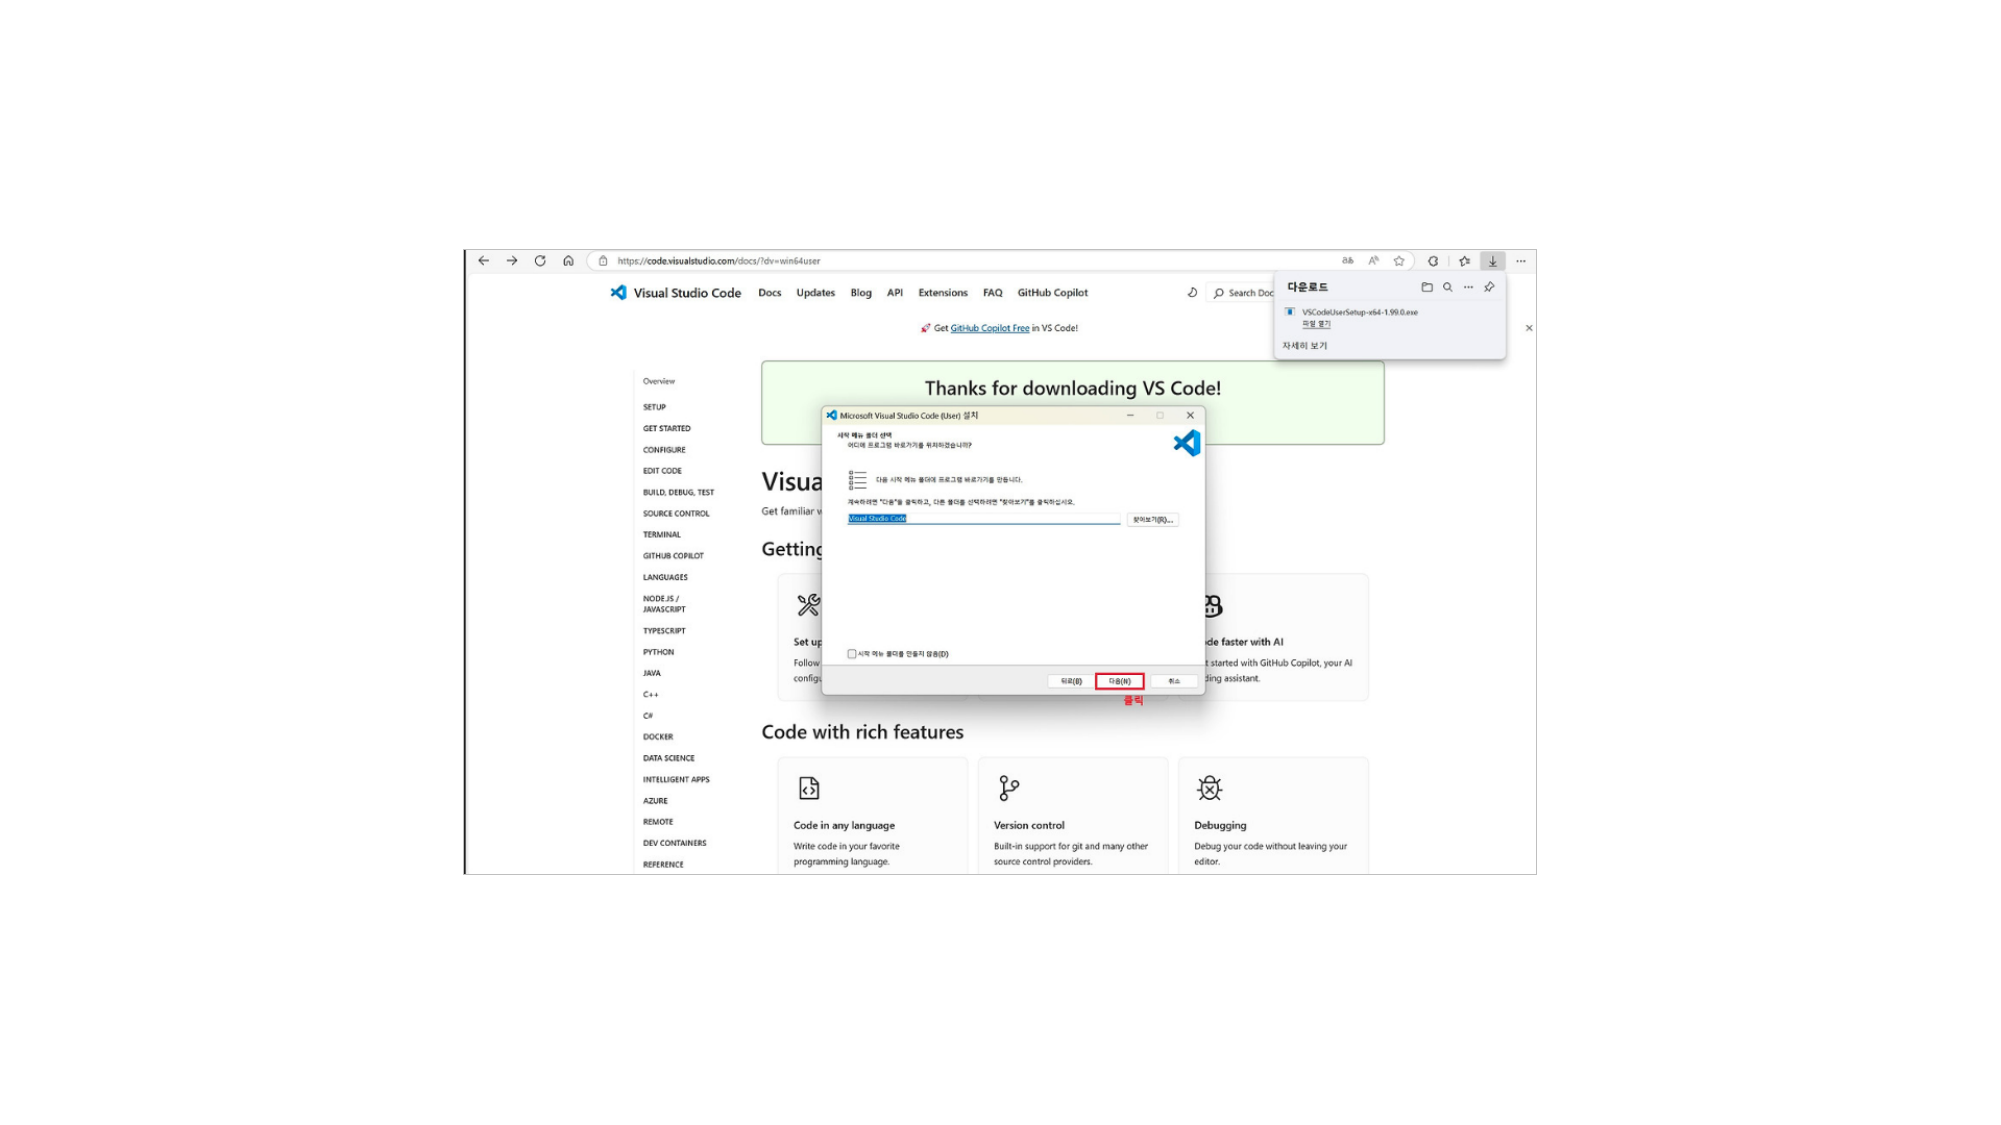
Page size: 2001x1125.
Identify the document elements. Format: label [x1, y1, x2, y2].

picture [462, 249, 1537, 876]
